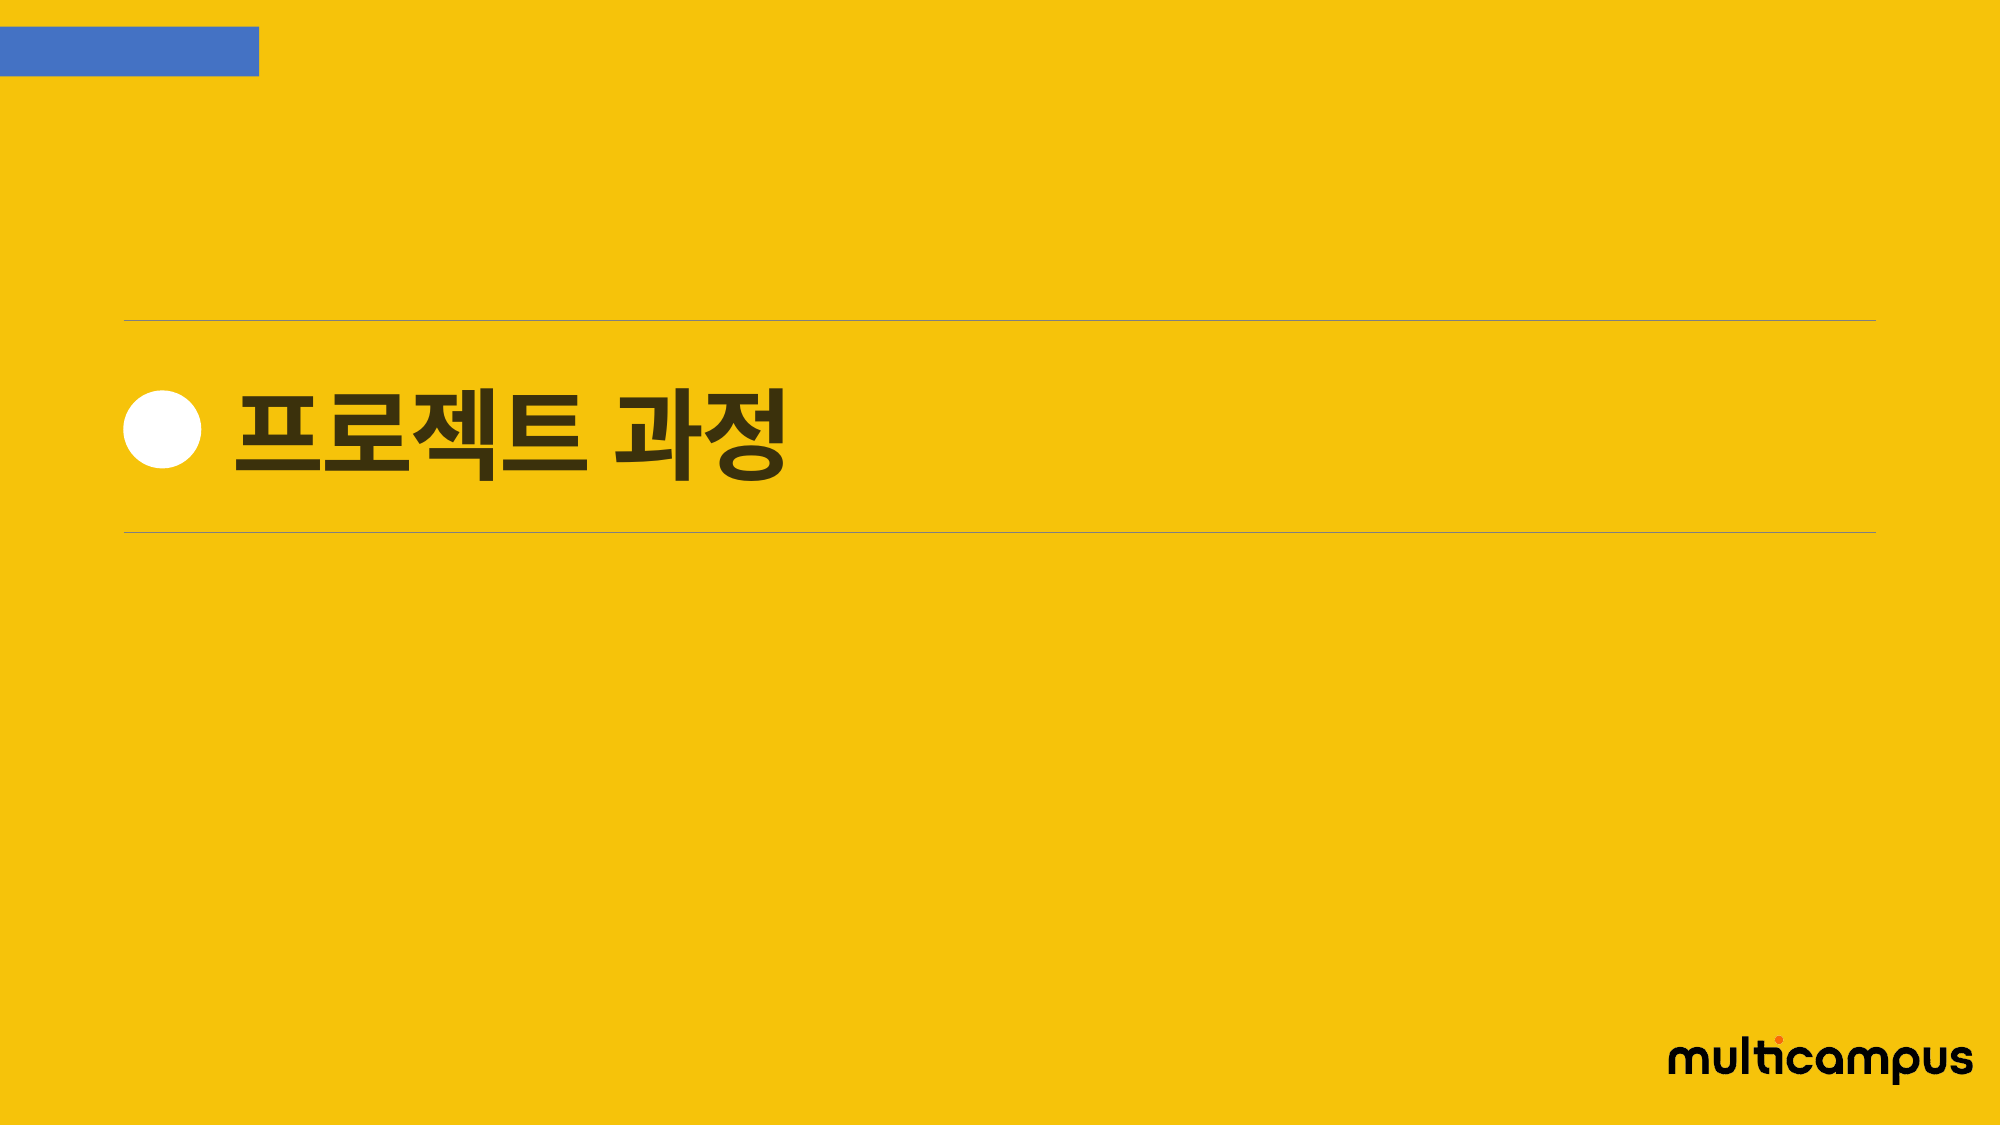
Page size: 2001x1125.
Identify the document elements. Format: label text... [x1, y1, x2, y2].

text_box 빅데이터활용 프로젝트 [0, 26, 260, 77]
picture [1660, 1034, 1981, 1086]
text_box [0, 0, 2000, 1125]
text_box [122, 389, 203, 470]
text_box 프로젝트 과정 [217, 365, 809, 500]
